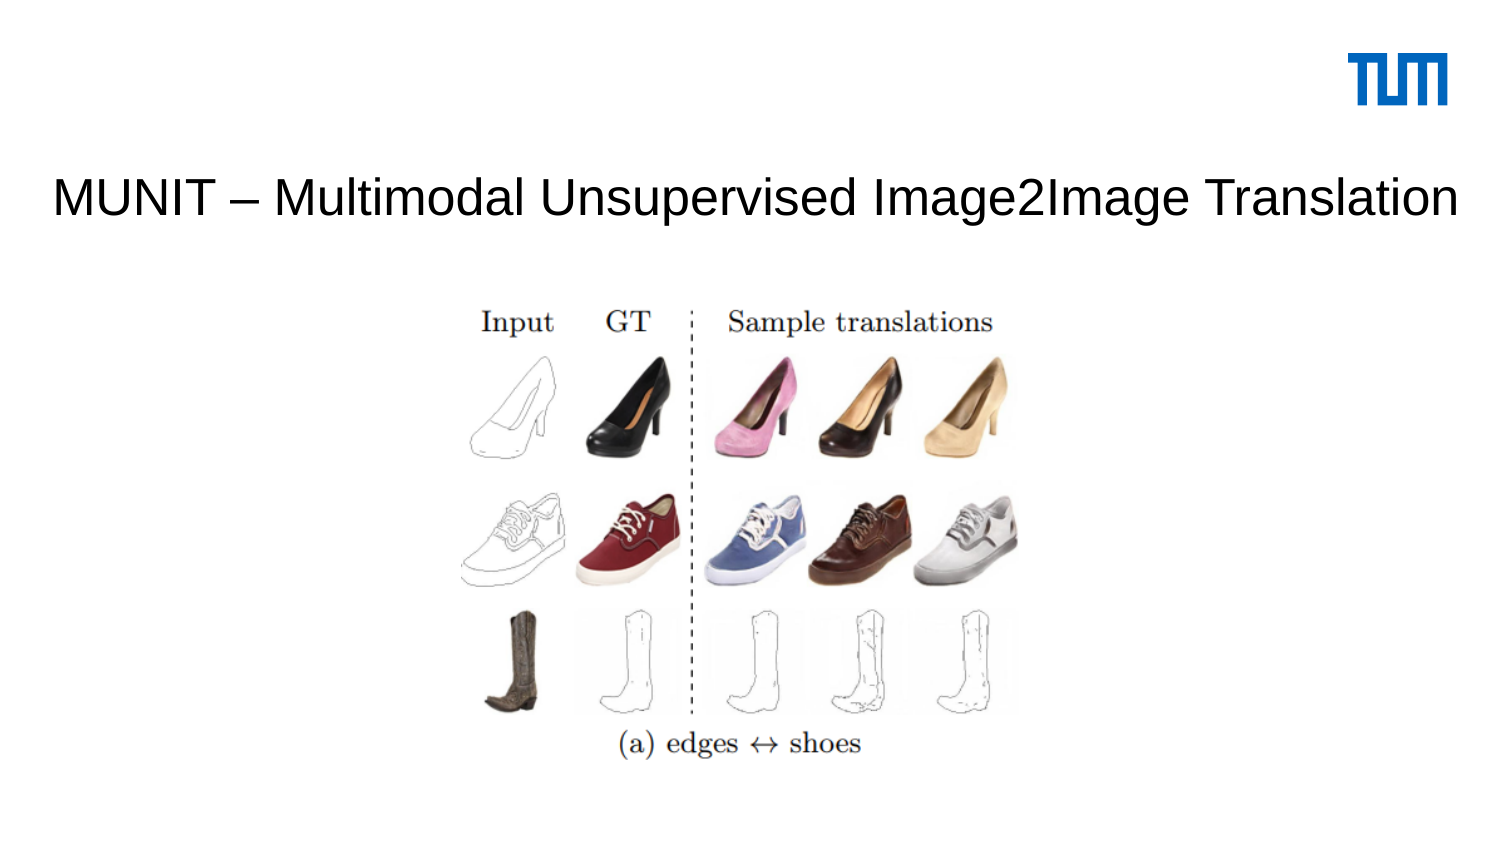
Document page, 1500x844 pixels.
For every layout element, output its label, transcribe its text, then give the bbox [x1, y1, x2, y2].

title MUNIT – Multimodal Unsupervised Image2Image Translation [52, 159, 1483, 223]
picture [461, 290, 1039, 780]
